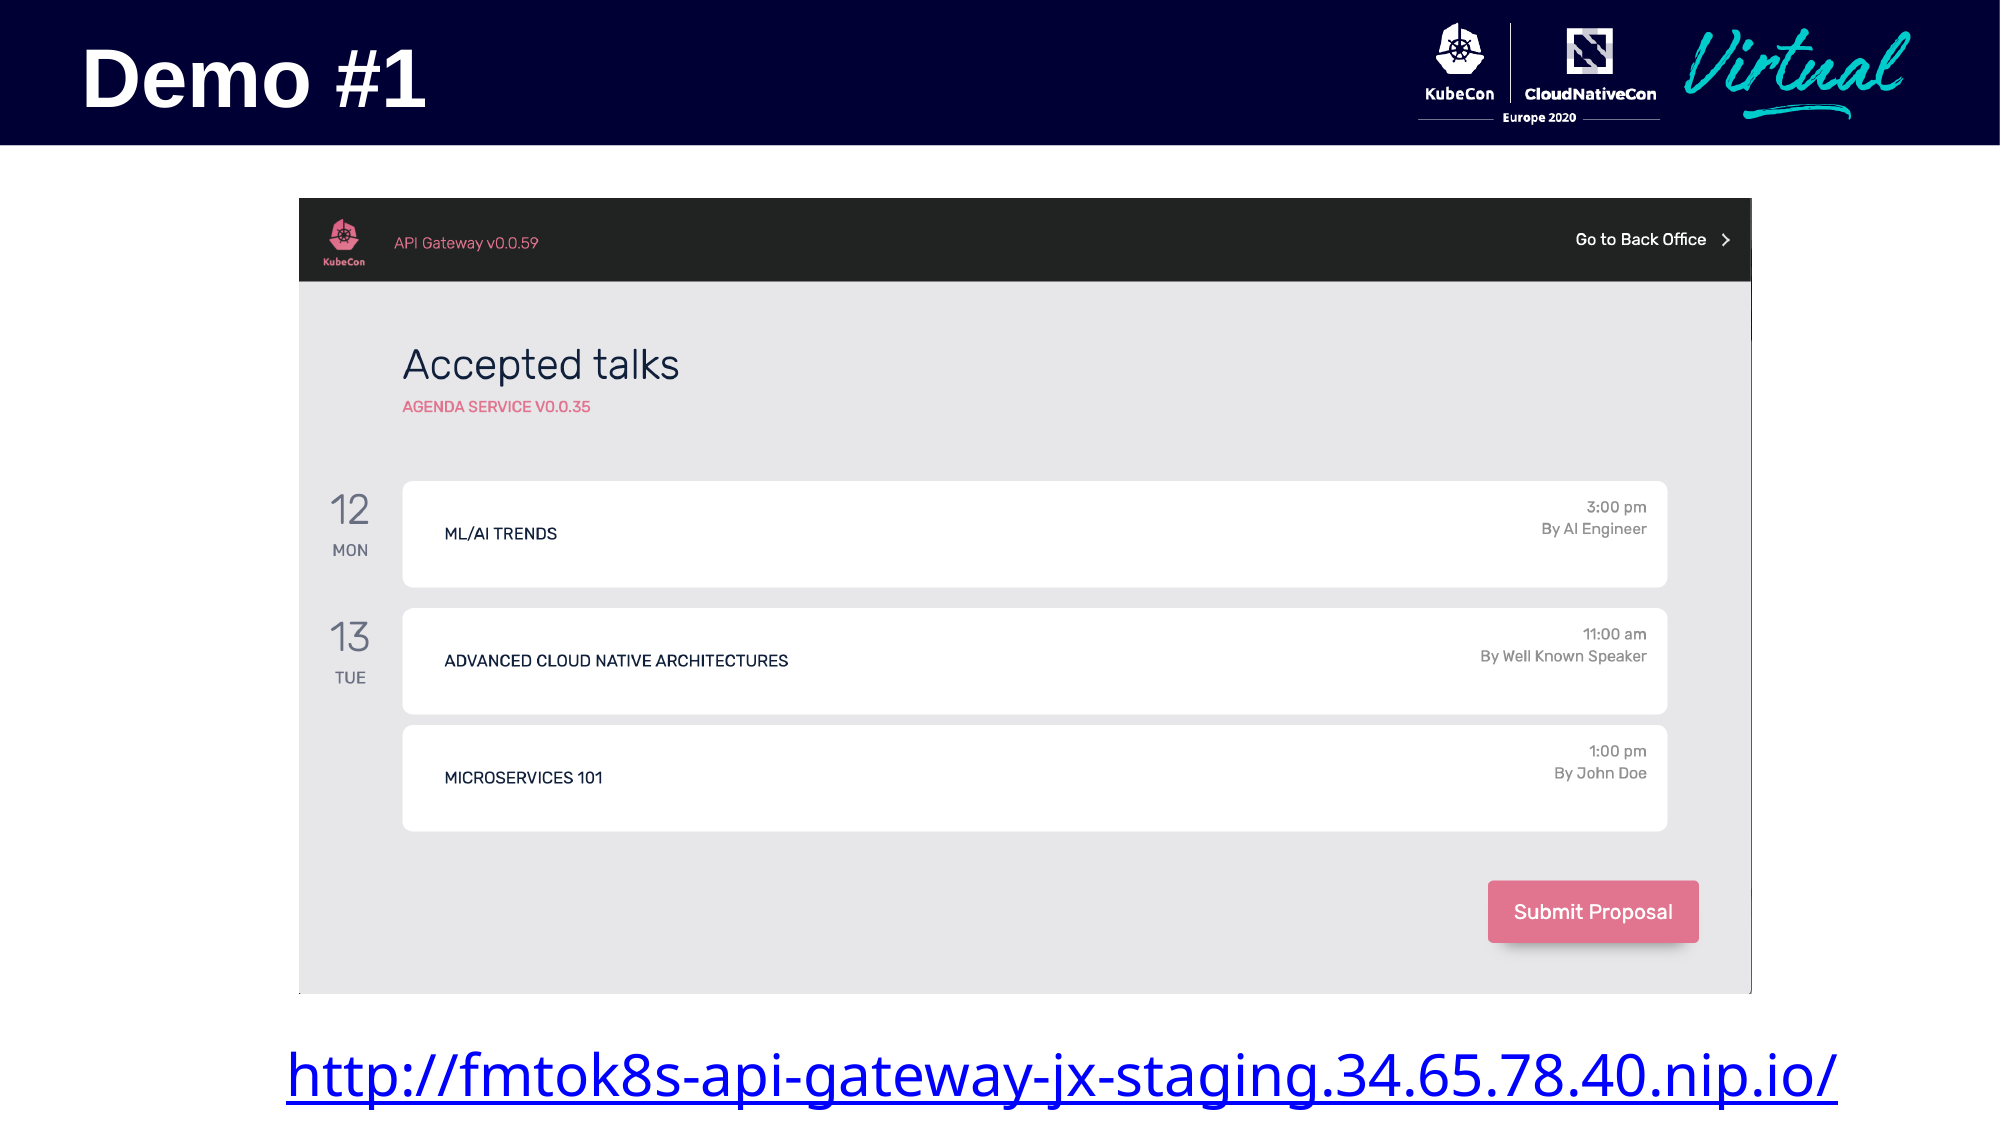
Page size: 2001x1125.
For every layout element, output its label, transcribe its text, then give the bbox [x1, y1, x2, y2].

text_box http://fmtok8s-api-gateway-jx-staging.34.65.78.40.nip.io/ [278, 1030, 1898, 1125]
text_box Demo #1 [73, 0, 1784, 189]
picture [0, 0, 2000, 1125]
